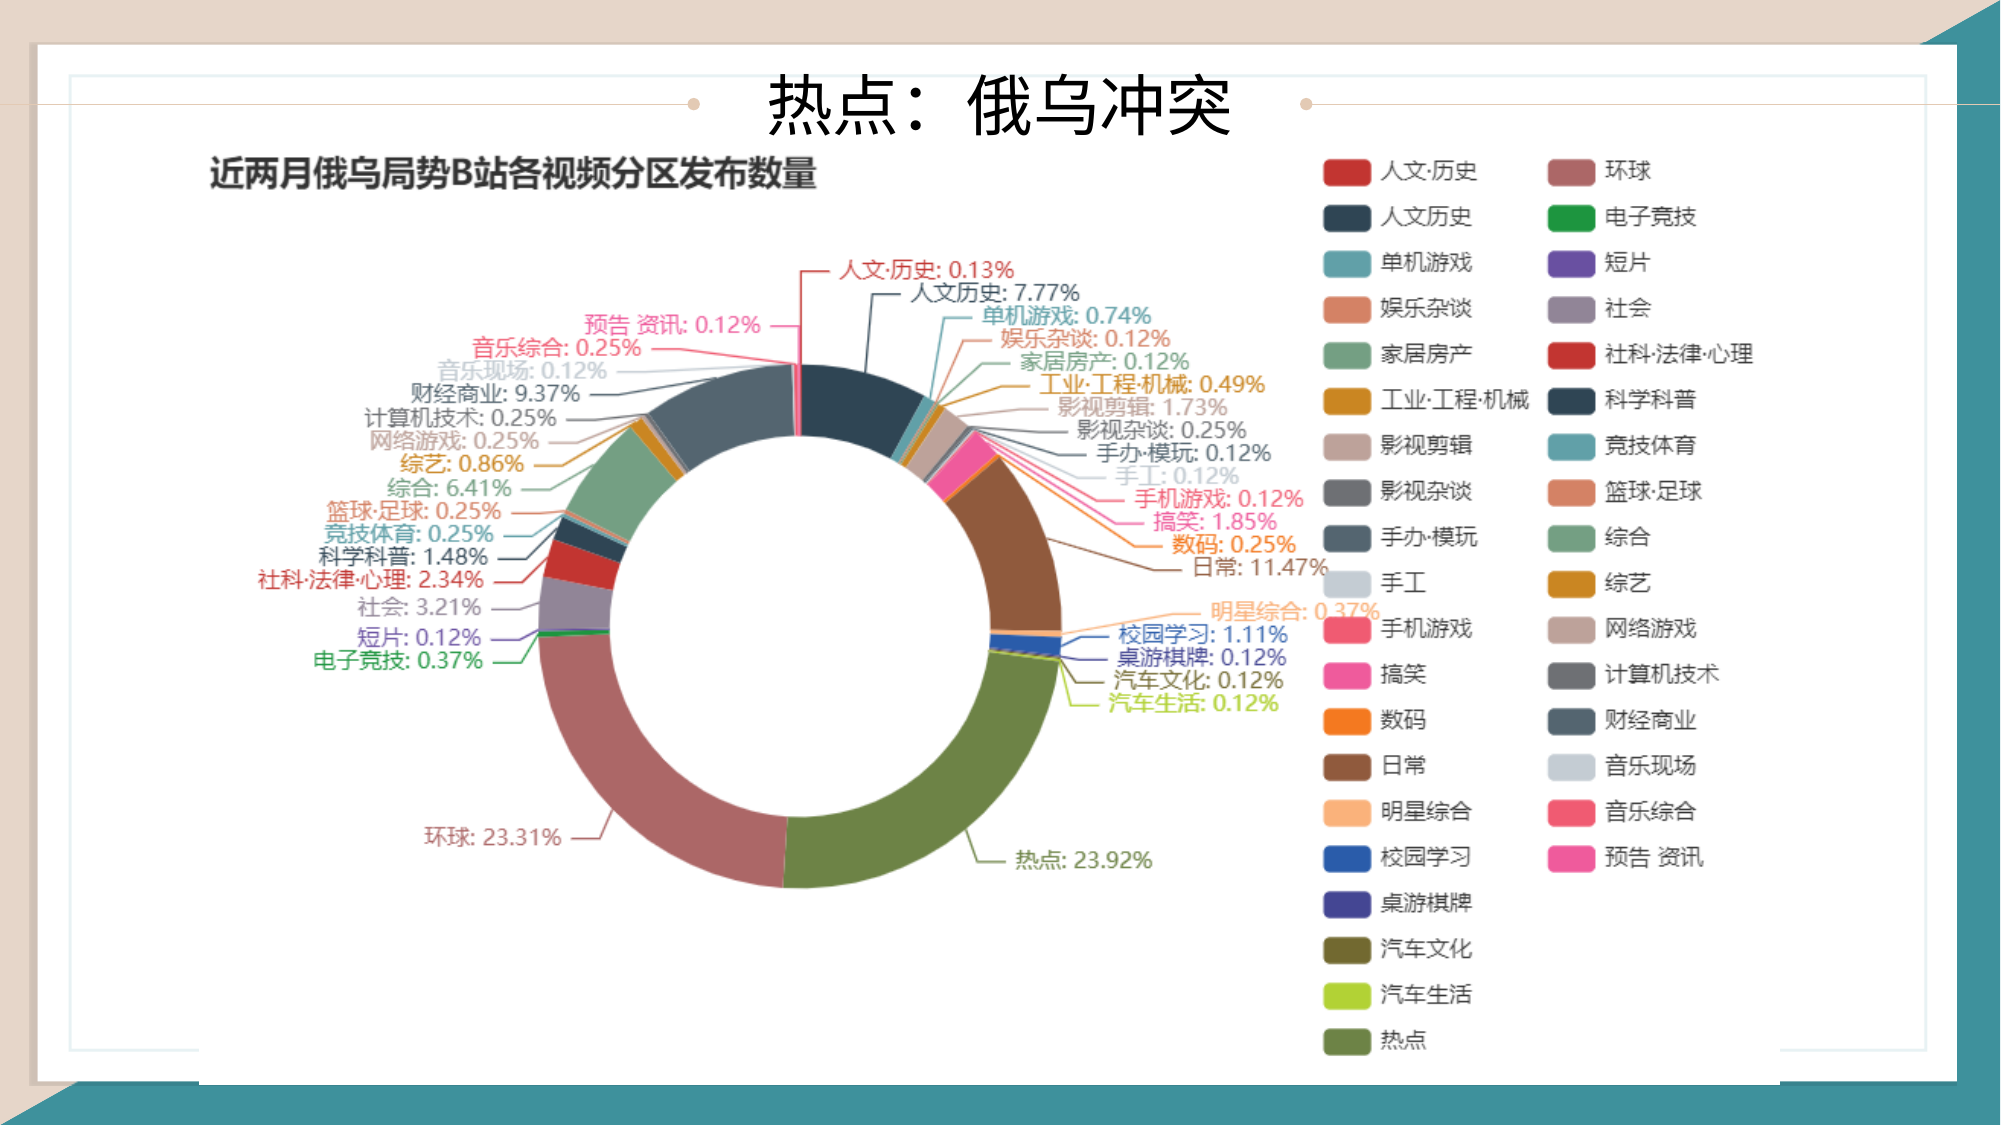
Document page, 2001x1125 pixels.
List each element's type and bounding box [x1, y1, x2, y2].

picture [29, 42, 1957, 1086]
